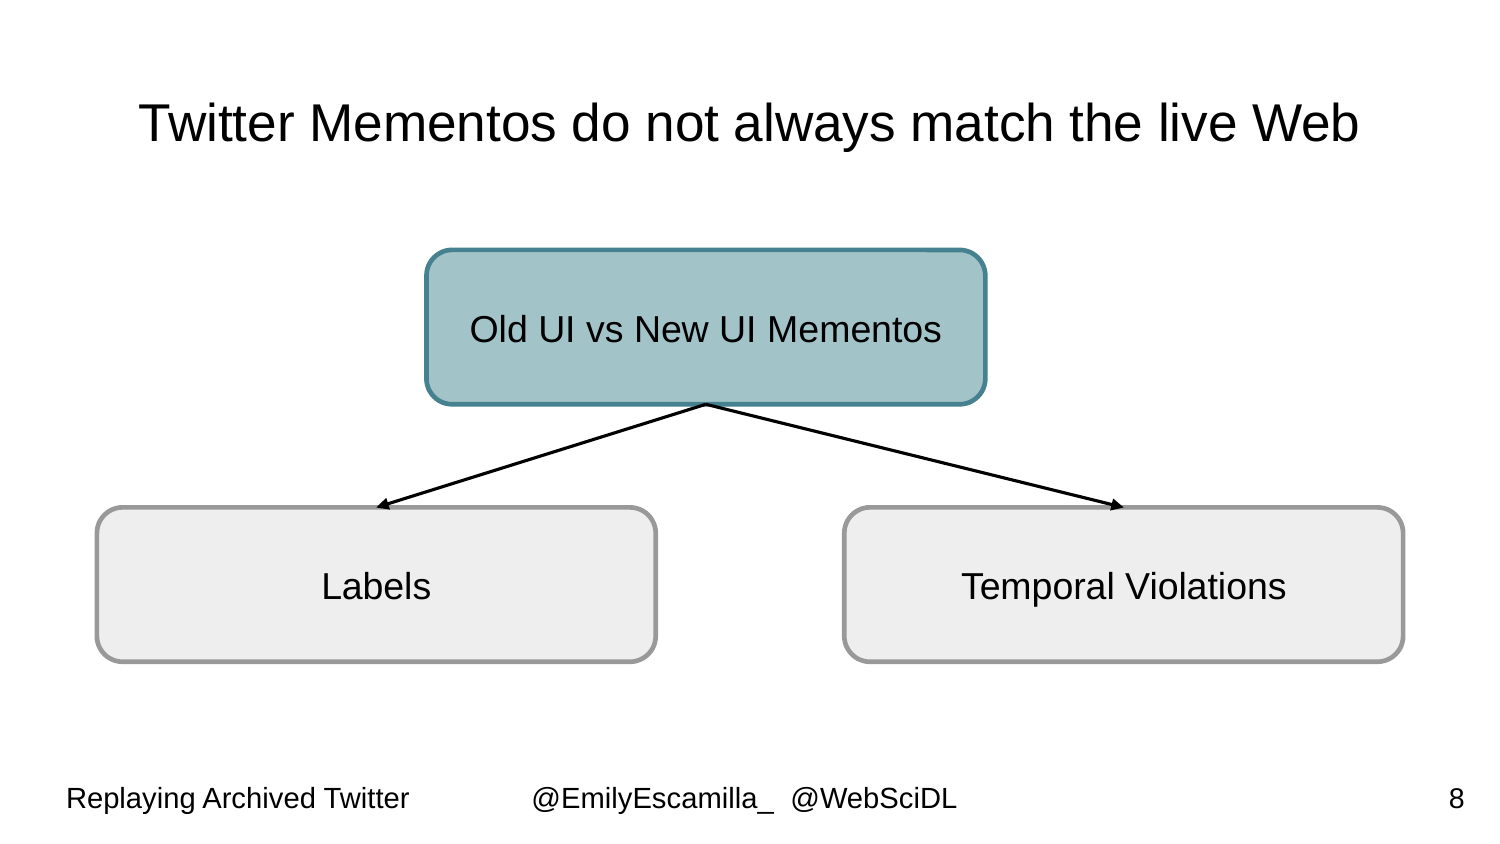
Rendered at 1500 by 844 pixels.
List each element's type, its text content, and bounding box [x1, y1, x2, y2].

text_box Temporal Violations [844, 507, 1404, 662]
text_box Old UI vs New UI Mementos [426, 249, 986, 402]
slide_number ‹#› [1389, 764, 1480, 830]
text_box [376, 404, 703, 508]
title Twitter Mementos do not always match the live Web [51, 72, 1449, 167]
text_box Labels [96, 507, 656, 662]
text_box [705, 404, 1124, 508]
